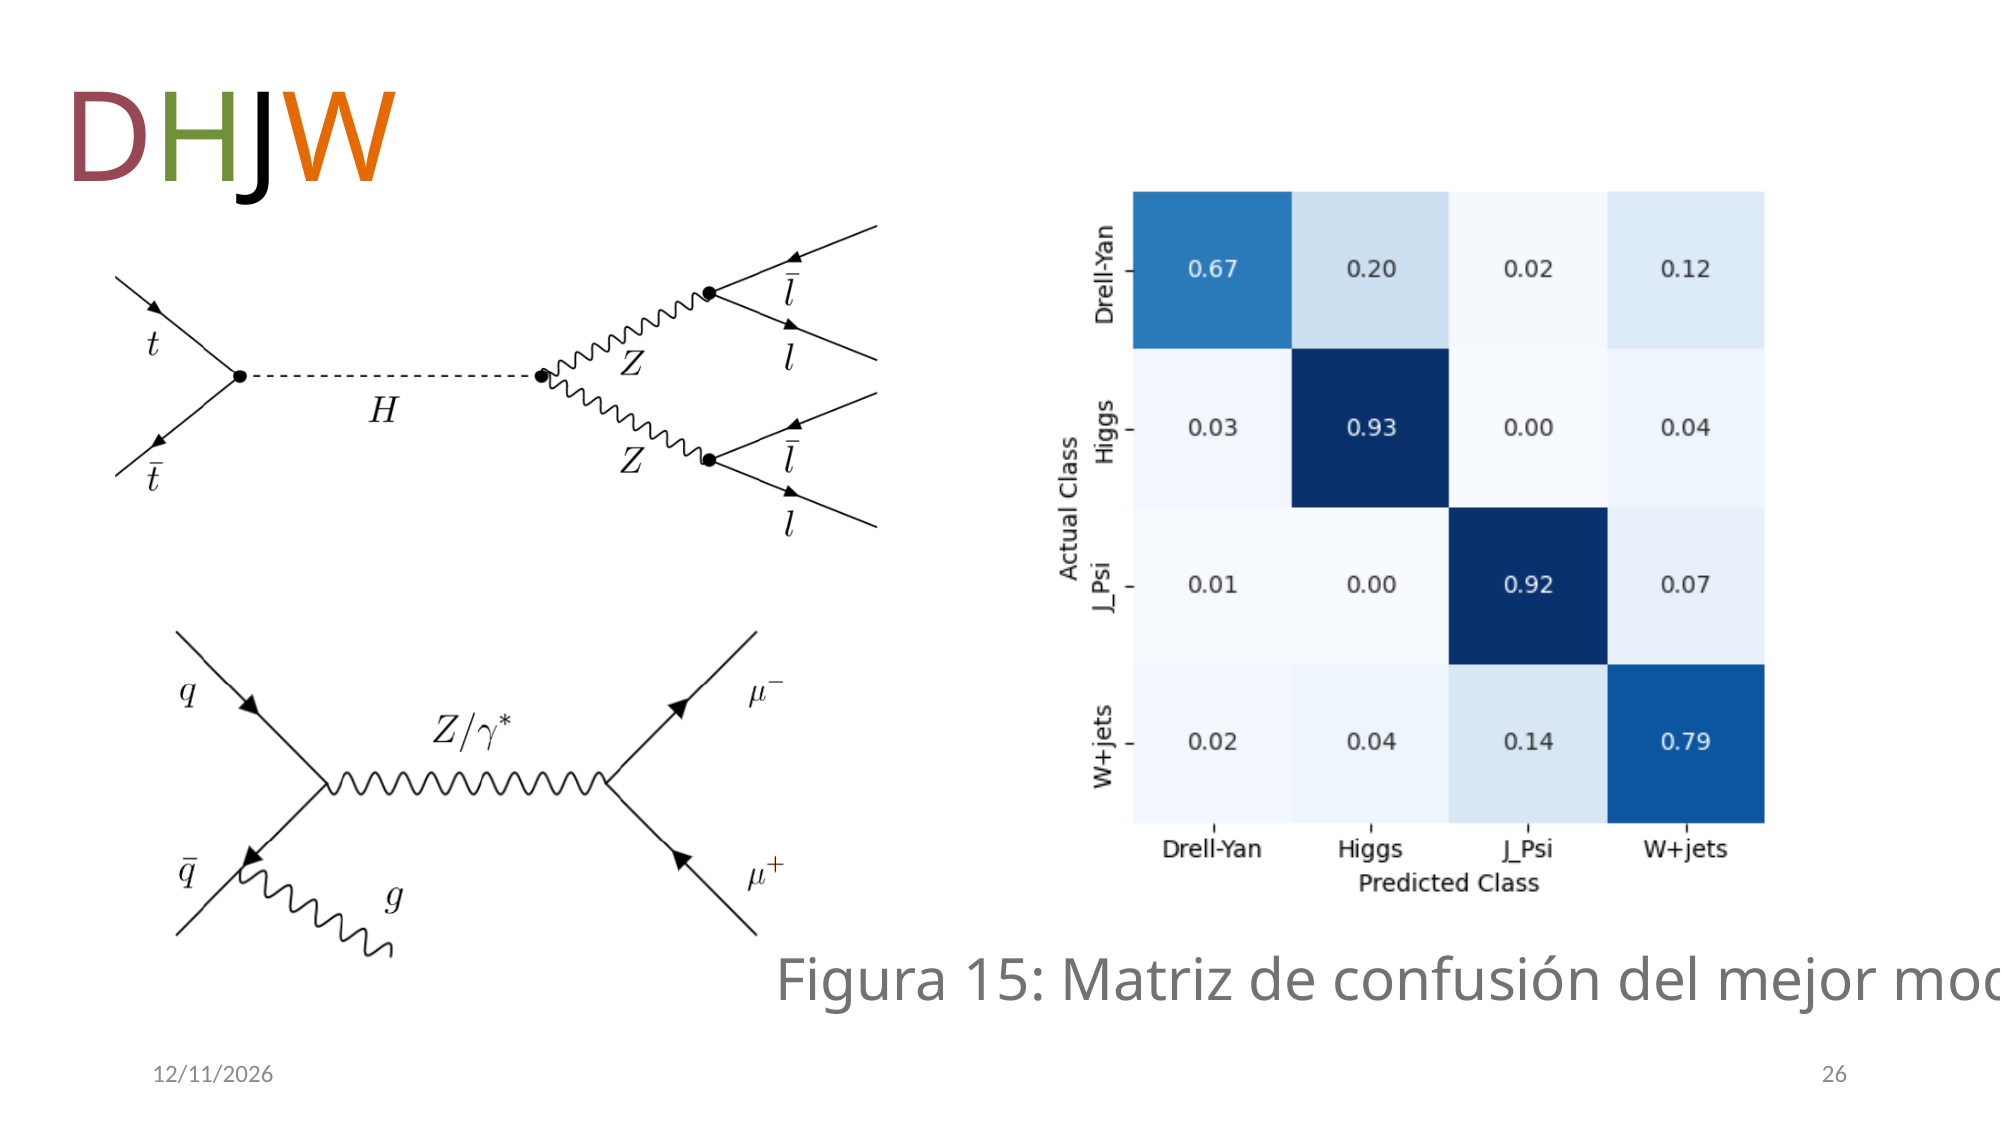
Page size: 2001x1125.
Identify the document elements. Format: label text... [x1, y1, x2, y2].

picture [1043, 175, 1782, 914]
slide_number 26 [1412, 1042, 1863, 1103]
text_box DHJW [47, 49, 412, 214]
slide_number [137, 1042, 588, 1103]
text_box Figura 15: Matriz de confusión del mejor modelo. [760, 935, 2000, 1020]
picture [65, 215, 899, 998]
